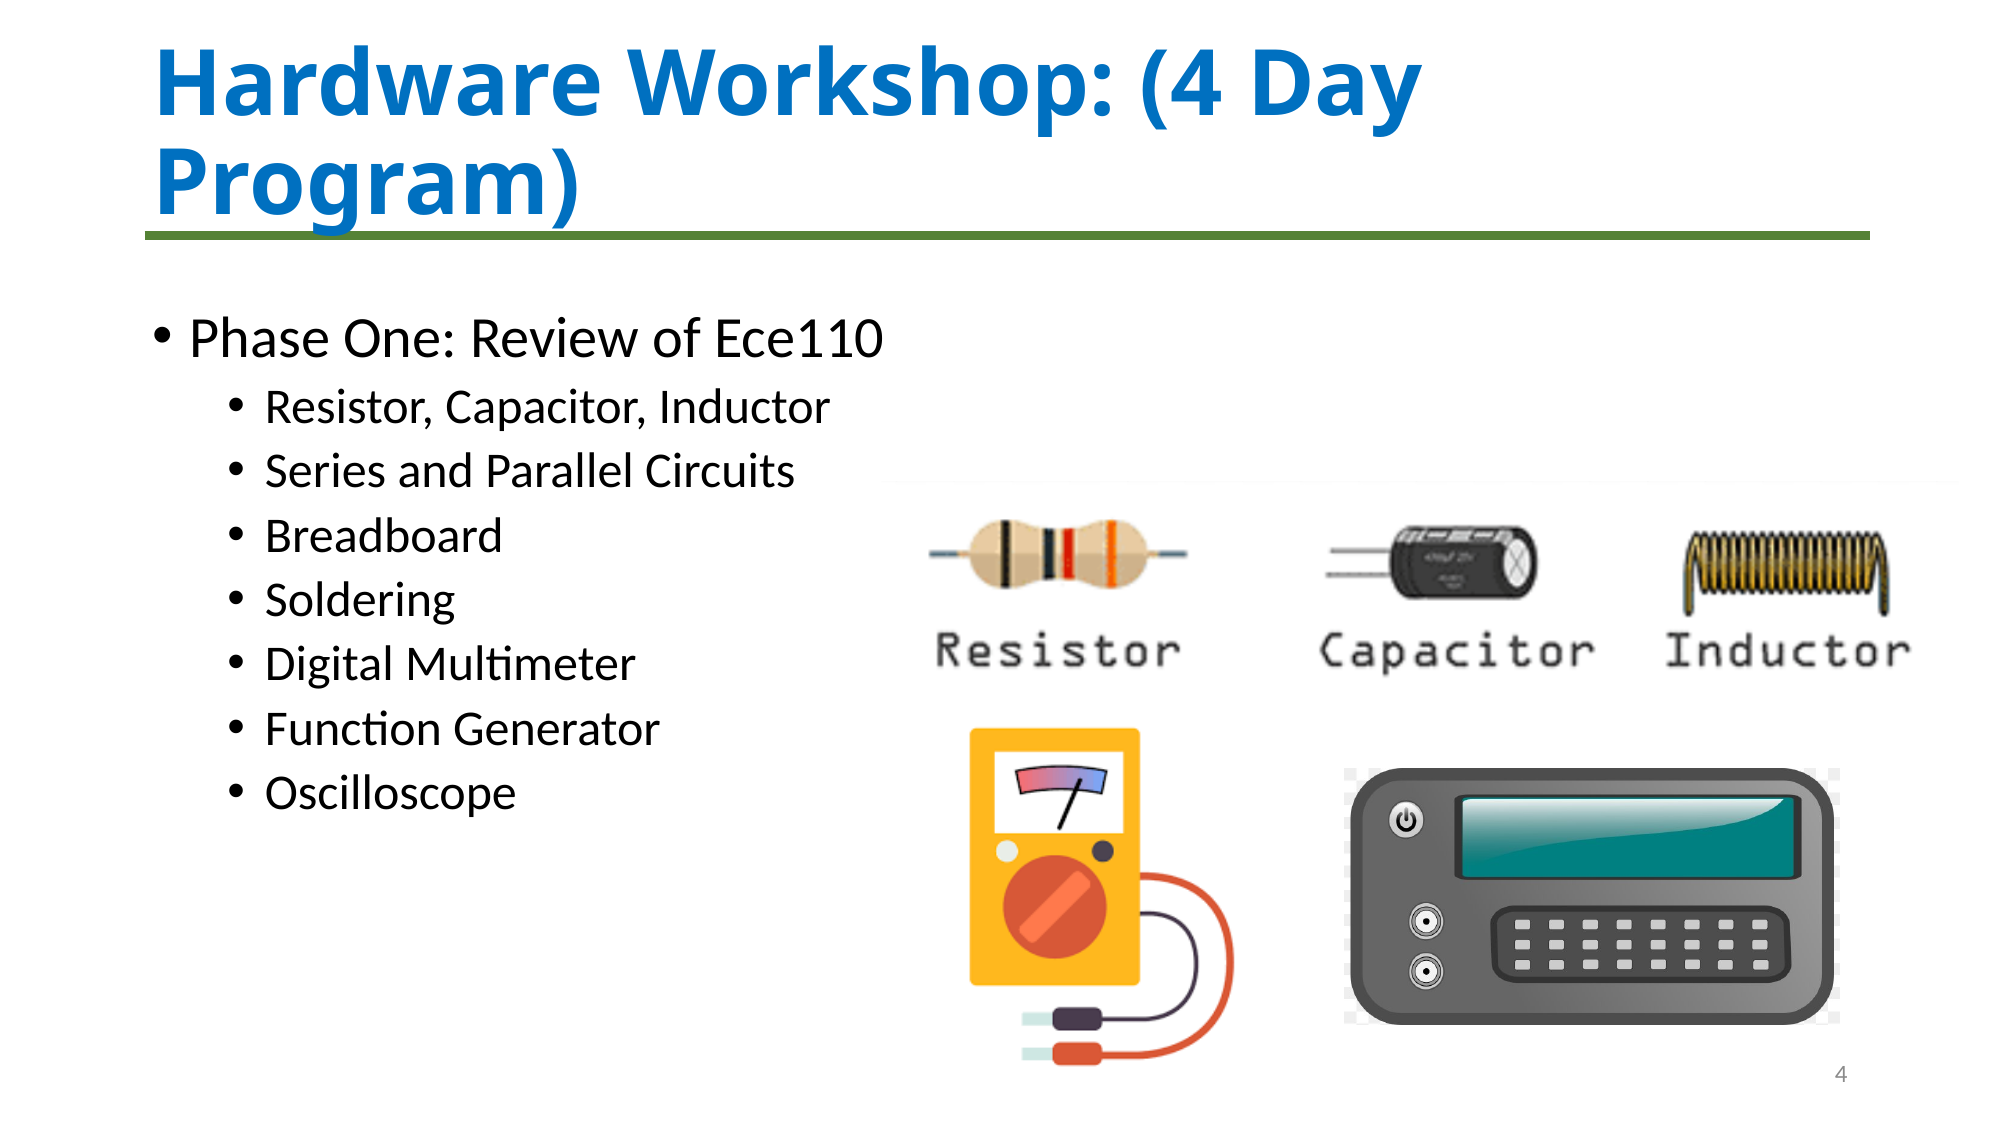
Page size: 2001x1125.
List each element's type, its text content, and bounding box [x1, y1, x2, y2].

picture [881, 480, 1959, 704]
picture [898, 721, 1250, 1073]
picture [1344, 768, 1841, 1025]
slide_number 4 [1412, 1042, 1863, 1103]
title Hardware Workshop: (4 Day Program) [137, 59, 1863, 212]
list Phase One: Review of Ece110 Resistor, Capacitor, Inductor Series and Parallel Circuits Breadboard Soldering Digital Multimeter Function Generator Oscilloscope [137, 299, 1000, 1014]
